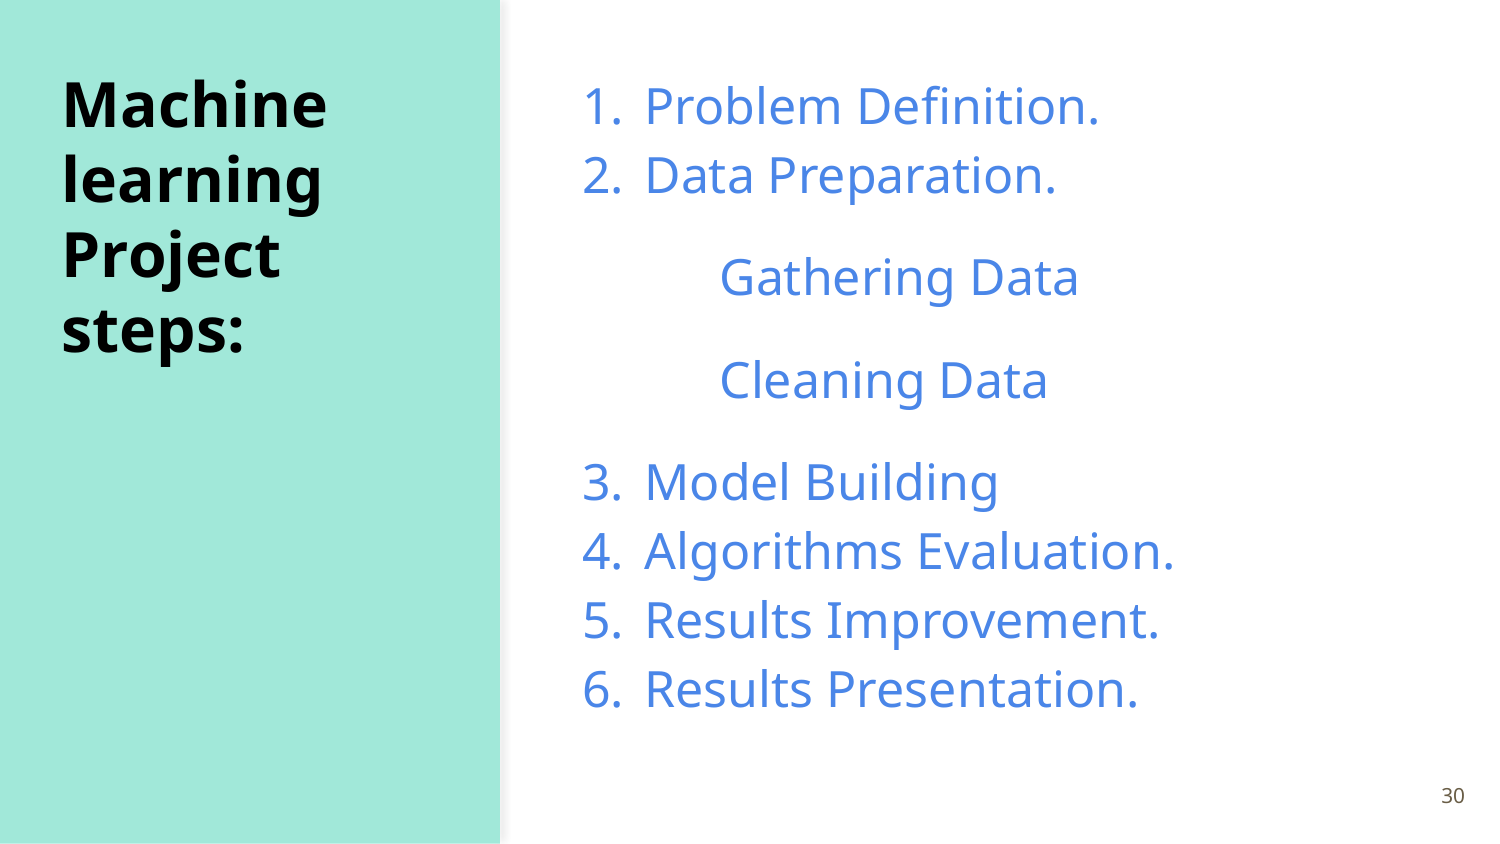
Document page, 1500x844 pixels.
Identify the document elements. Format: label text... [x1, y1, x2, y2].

list Problem Definition. Data Preparation. Gathering Data Cleaning Data Model Building Algorithms Evaluation. Results Improvement. Results Presentation. [554, 50, 1449, 751]
slide_number ‹#› [1389, 764, 1480, 830]
title Machine learning Project steps: [46, 50, 454, 751]
